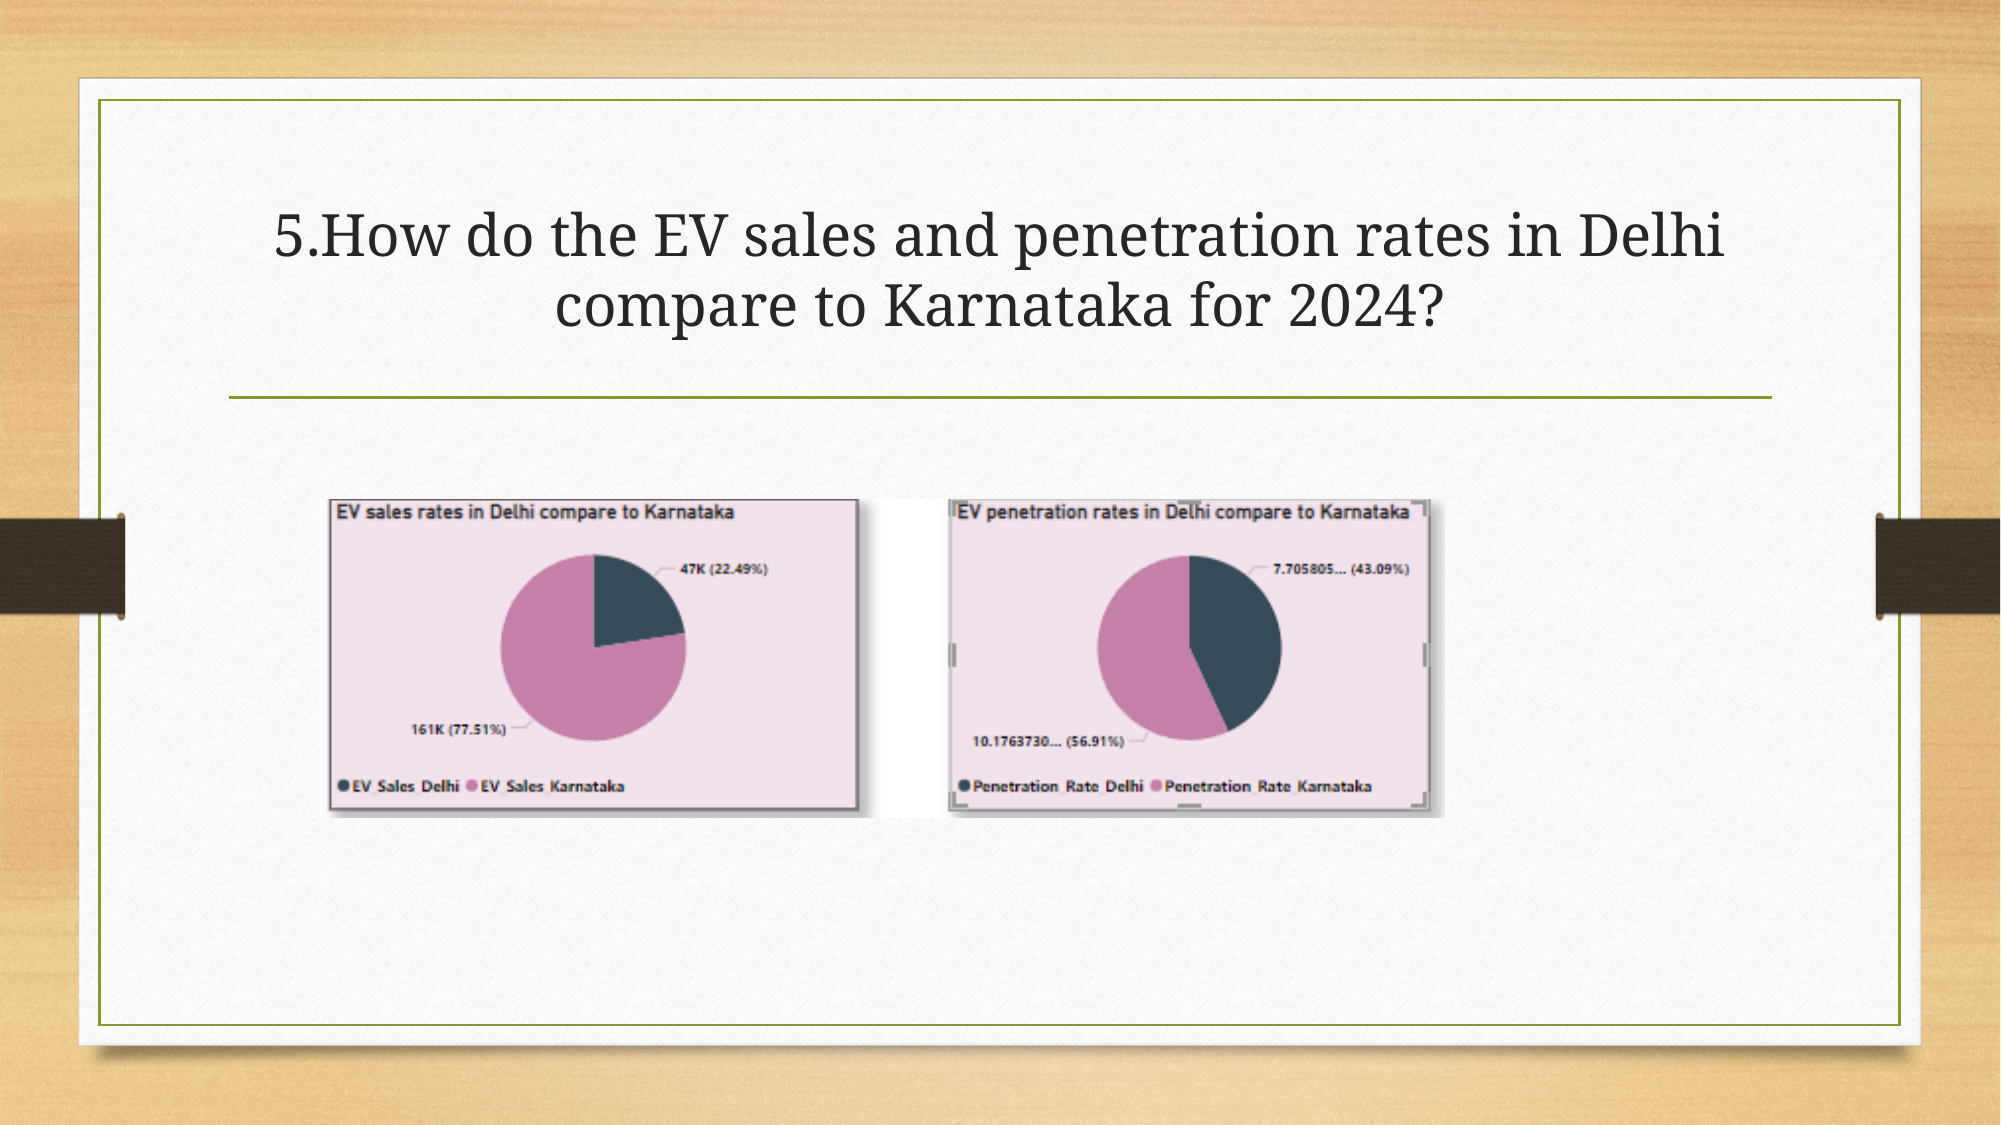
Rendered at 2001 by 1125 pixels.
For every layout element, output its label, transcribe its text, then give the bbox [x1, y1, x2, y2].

title 5.How do the EV sales and penetration rates in Delhi compare to Karnataka for 2024? [212, 161, 1788, 375]
picture [0, 0, 2001, 1125]
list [319, 498, 1445, 818]
